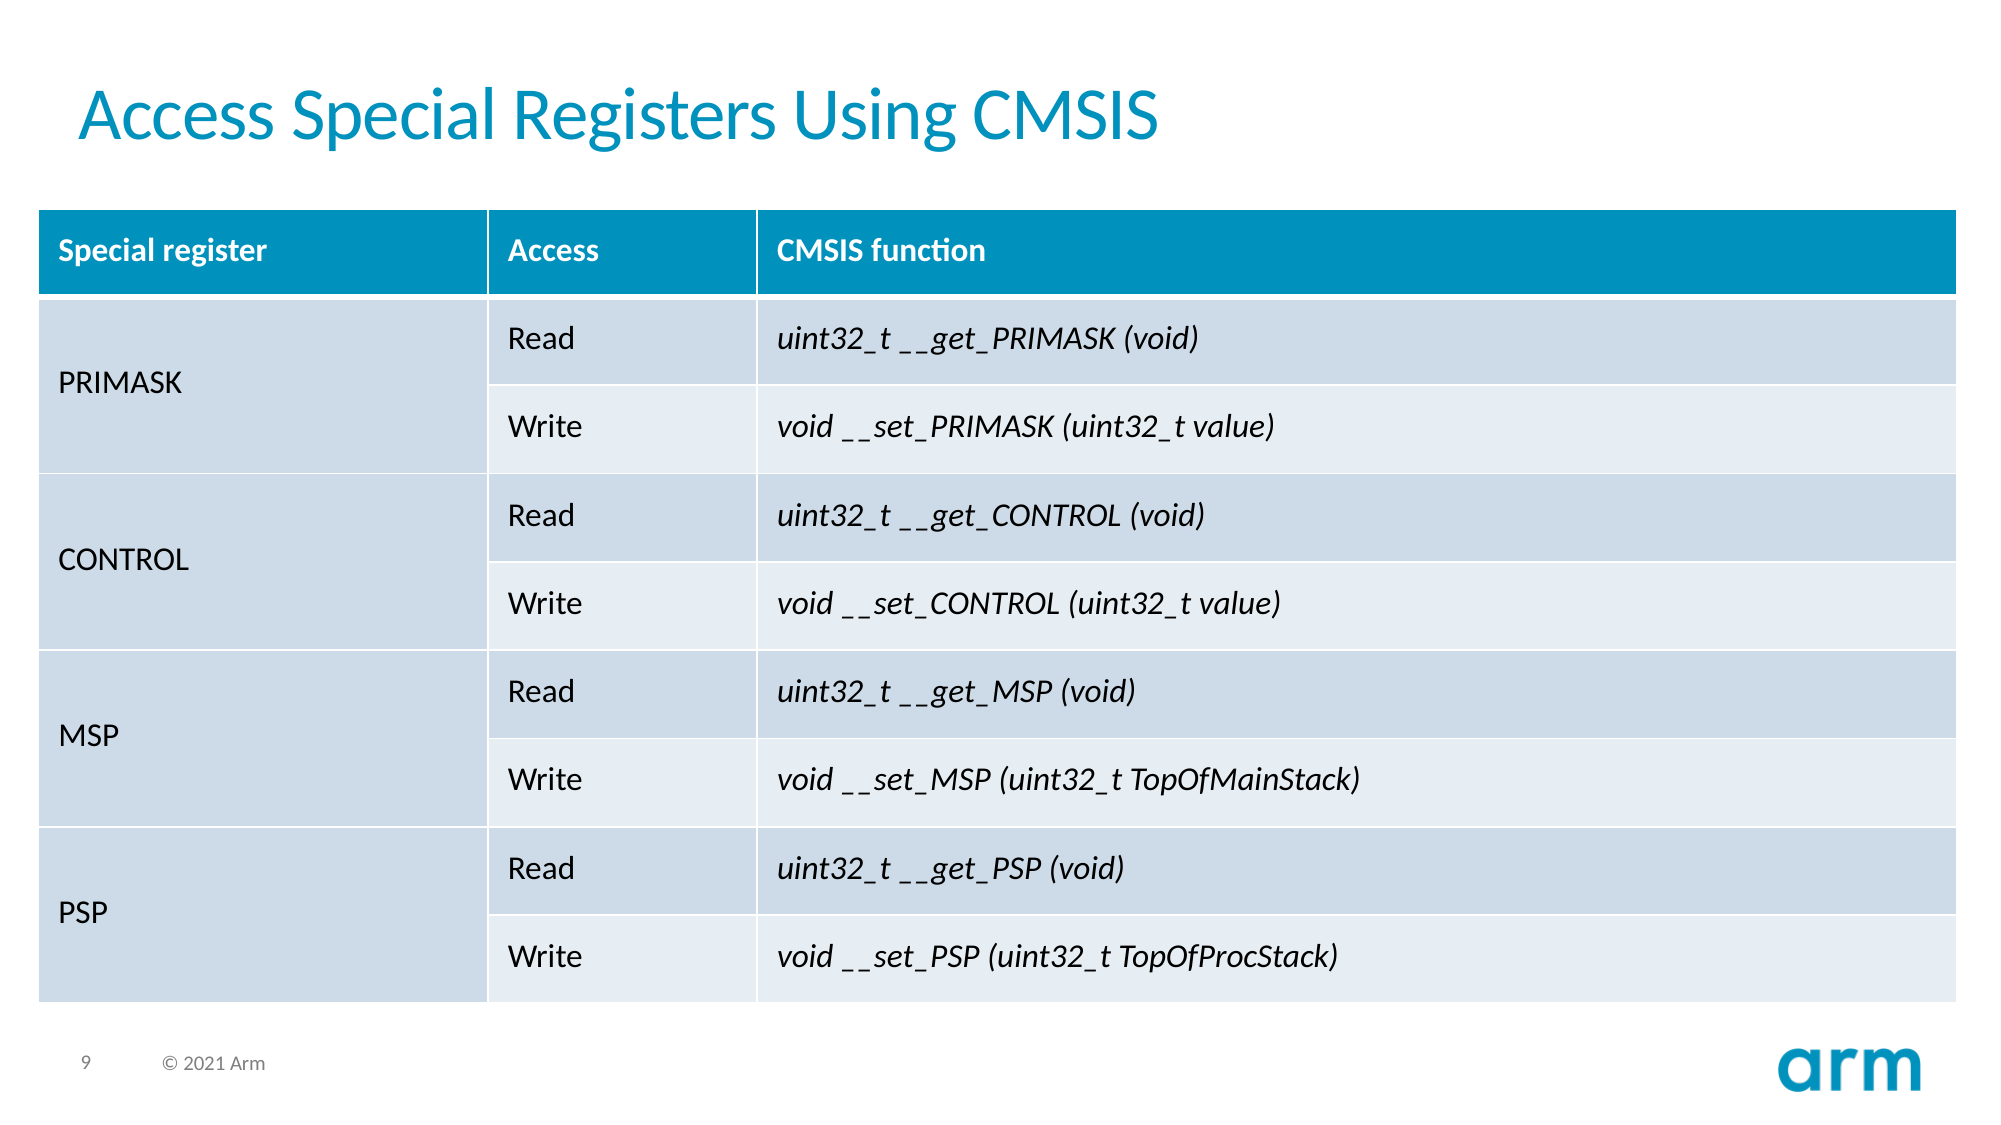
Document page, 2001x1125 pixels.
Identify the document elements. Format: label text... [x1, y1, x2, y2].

picture [1777, 1047, 1922, 1093]
table_cell uint32_t __get_MSP (void) [758, 651, 1956, 738]
table_header CMSIS function [758, 210, 1956, 294]
table_cell Read [489, 300, 756, 384]
table_cell Write [489, 386, 756, 473]
table_cell PRIMASK [39, 300, 487, 473]
table_cell Read [489, 828, 756, 914]
table_cell uint32_t __get_PRIMASK (void) [758, 300, 1956, 384]
table_cell PSP [39, 828, 487, 1002]
table_cell uint32_t __get_CONTROL (void) [758, 474, 1956, 561]
title Access Special Registers Using CMSIS [78, 78, 1922, 186]
table_cell void __set_PSP (uint32_t TopOfProcStack) [758, 916, 1956, 1002]
table_cell MSP [39, 651, 487, 826]
table_cell void __set_CONTROL (uint32_t value) [758, 563, 1956, 649]
table_cell CONTROL [39, 474, 487, 649]
table_cell void __set_MSP (uint32_t TopOfMainStack) [758, 739, 1956, 826]
table_cell Write [489, 739, 756, 826]
table_cell Read [489, 474, 756, 561]
table_cell Write [489, 916, 756, 1002]
table_header Special register [39, 210, 487, 294]
table_cell Write [489, 563, 756, 649]
table_header Access [489, 210, 756, 294]
table_cell uint32_t __get_PSP (void) [758, 828, 1956, 914]
table_cell void __set_PRIMASK (uint32_t value) [758, 386, 1956, 473]
table_cell Read [489, 651, 756, 738]
